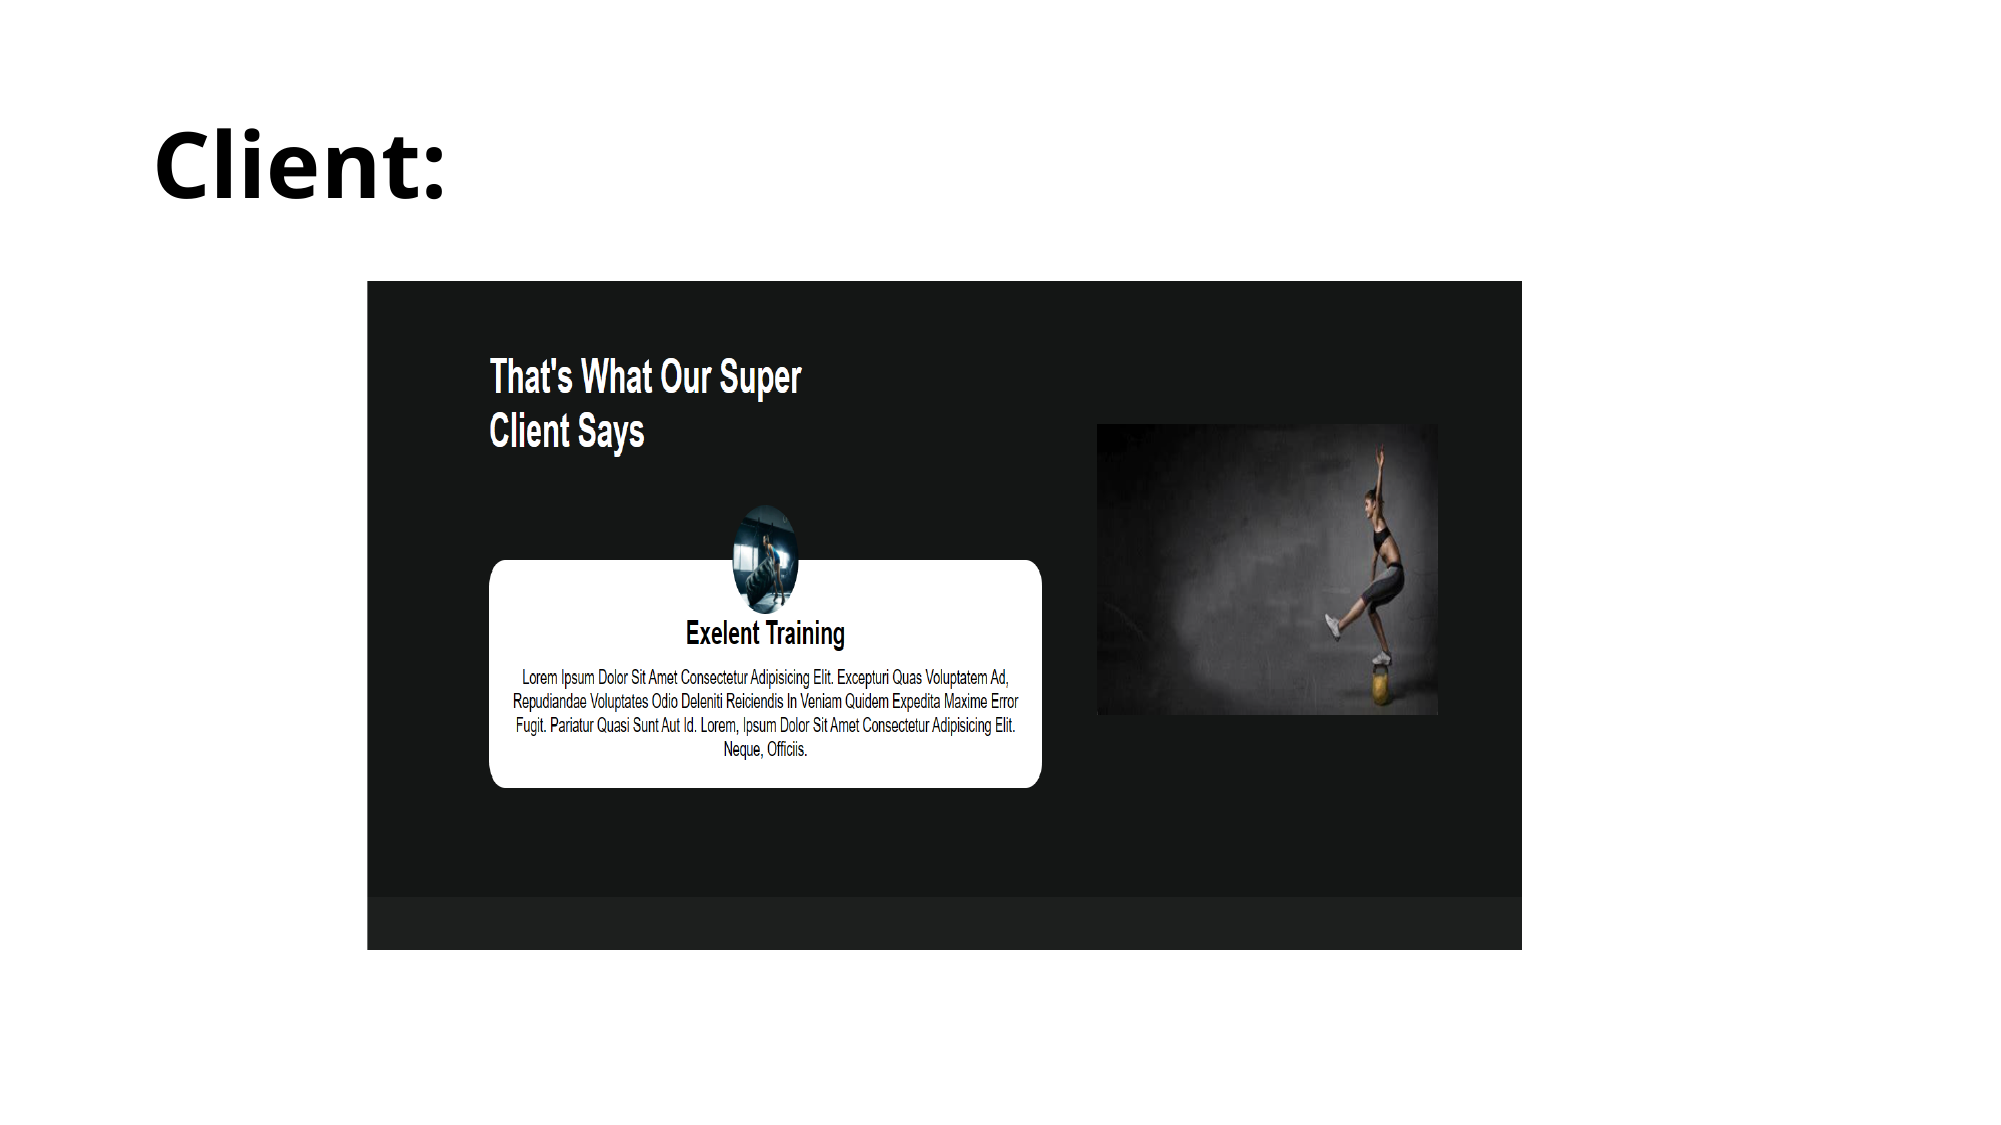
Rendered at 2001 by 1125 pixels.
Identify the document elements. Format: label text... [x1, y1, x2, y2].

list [366, 281, 1523, 950]
title Client: [137, 59, 1863, 278]
